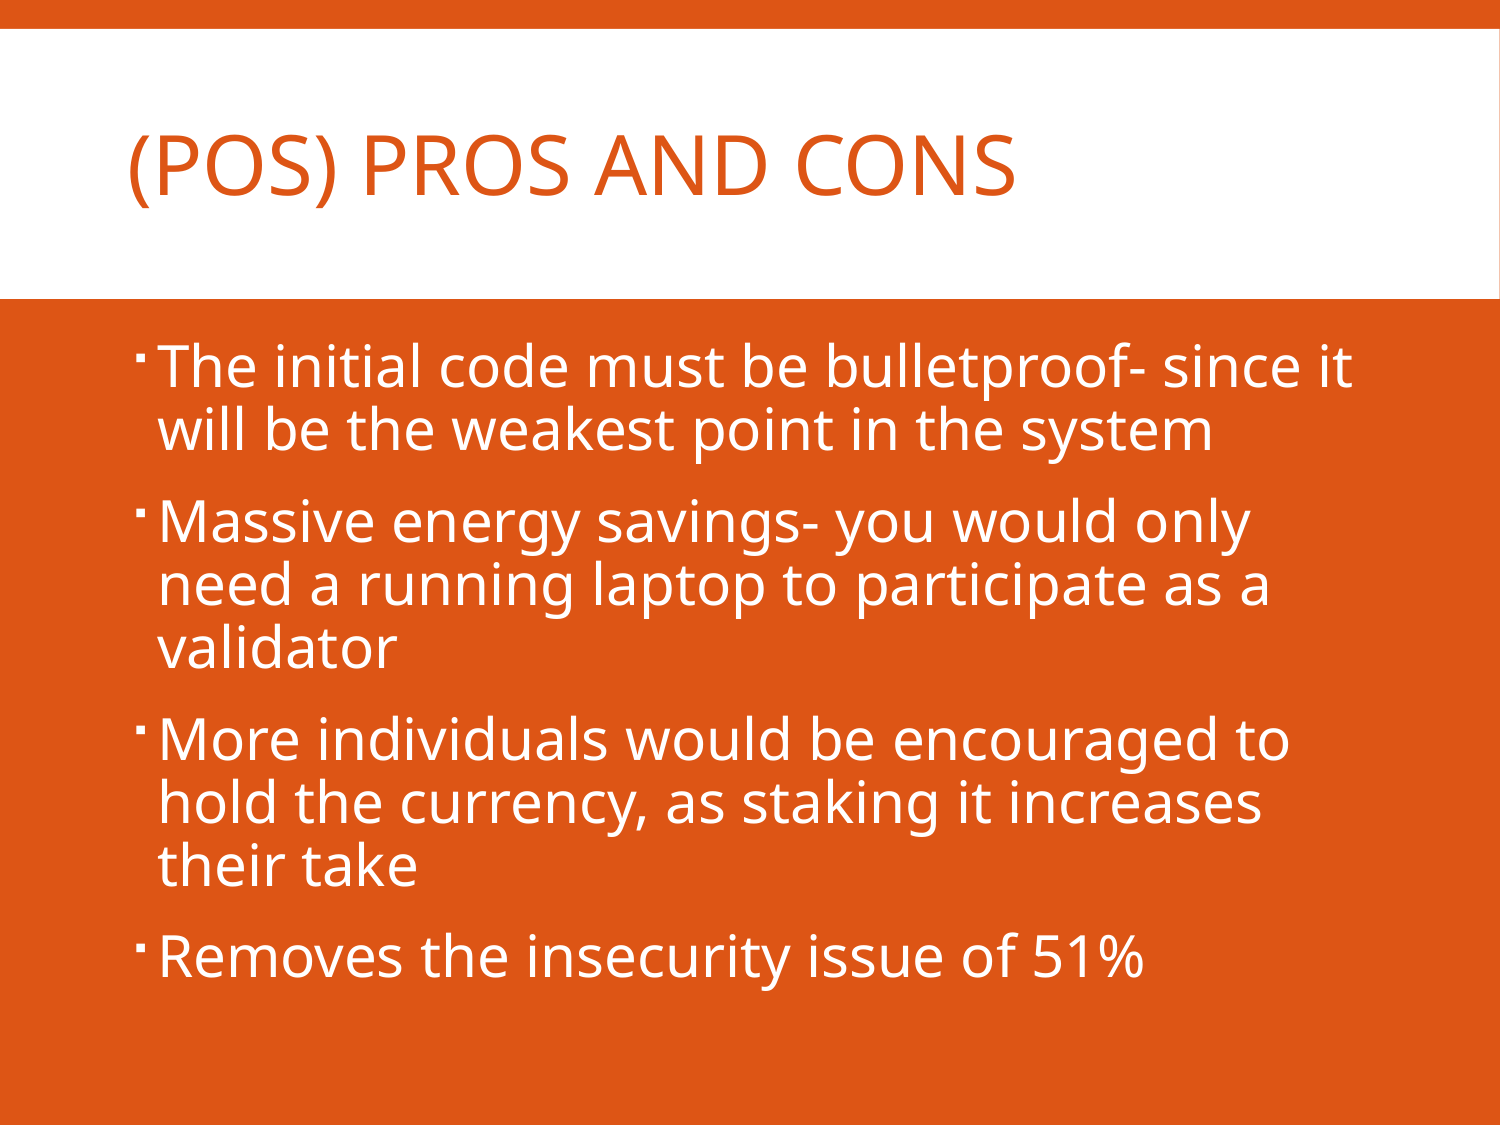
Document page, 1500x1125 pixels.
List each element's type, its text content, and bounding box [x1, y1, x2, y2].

title (POS) Pros and cons [112, 46, 1388, 295]
list The initial code must be bulletproof- since it will be the weakest point in the system Massive energy savings- you would only need a running laptop to participate as a validator More individuals would be encouraged to hold the currency, as staking it increases their take Removes the insecurity issue of 51% [112, 329, 1388, 1020]
